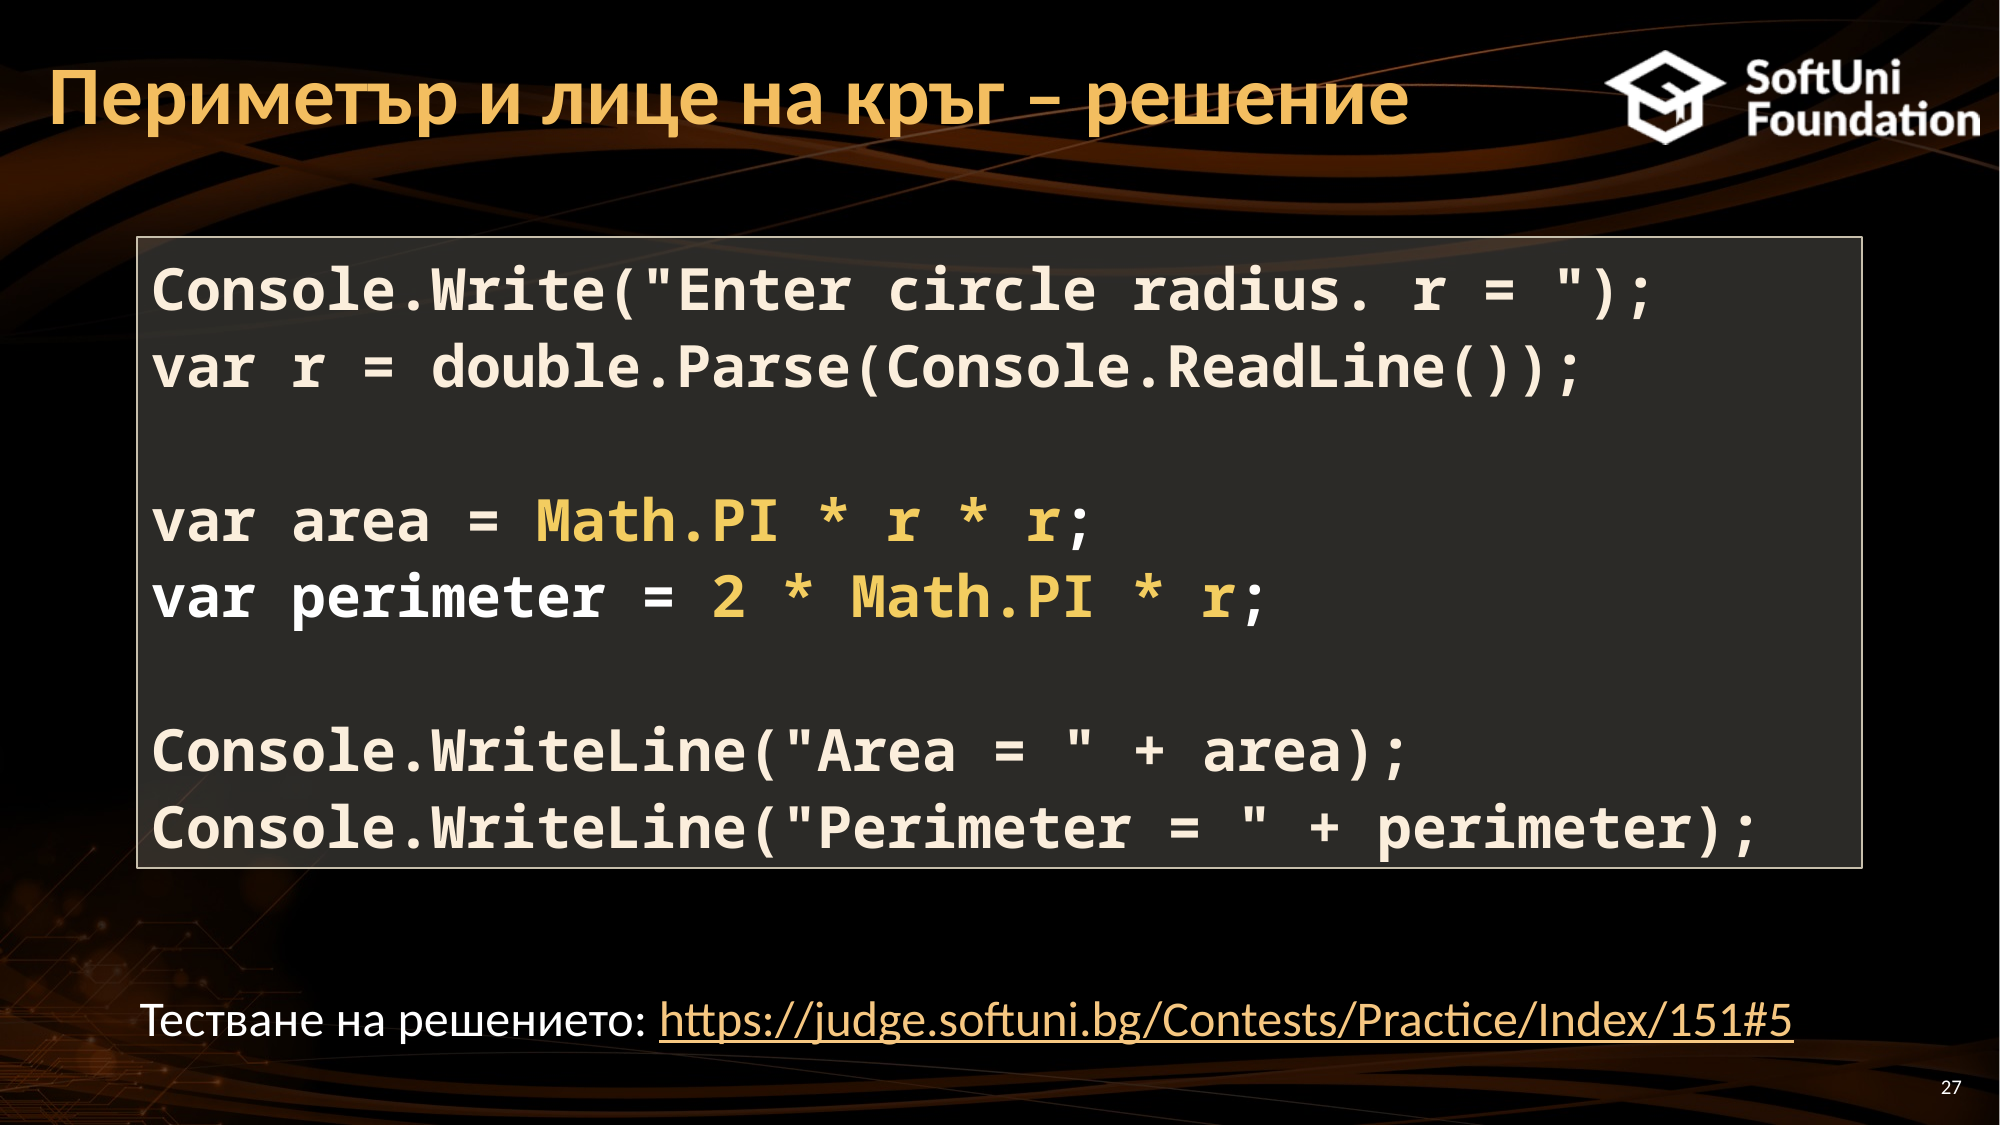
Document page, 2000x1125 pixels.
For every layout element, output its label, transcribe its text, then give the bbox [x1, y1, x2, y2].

text_box Console.Write("Enter circle radius. r = "); var r = double.Parse(Console.ReadLine()); var area = Math.PI * r * r; var perimeter = 2 * Math.PI * r; Console.WriteLine("Area = " + area); Console.WriteLine("Perimeter = " + perimeter); [137, 237, 1863, 868]
slide_number 27 [1897, 1070, 1968, 1103]
text_box Тестване на решението: https://judge.softuni.bg/Contests/Practice/Index/151#5 [124, 979, 1875, 1055]
title Периметър и лице на кръг – решение [30, 6, 1602, 189]
picture [0, 0, 2000, 1125]
